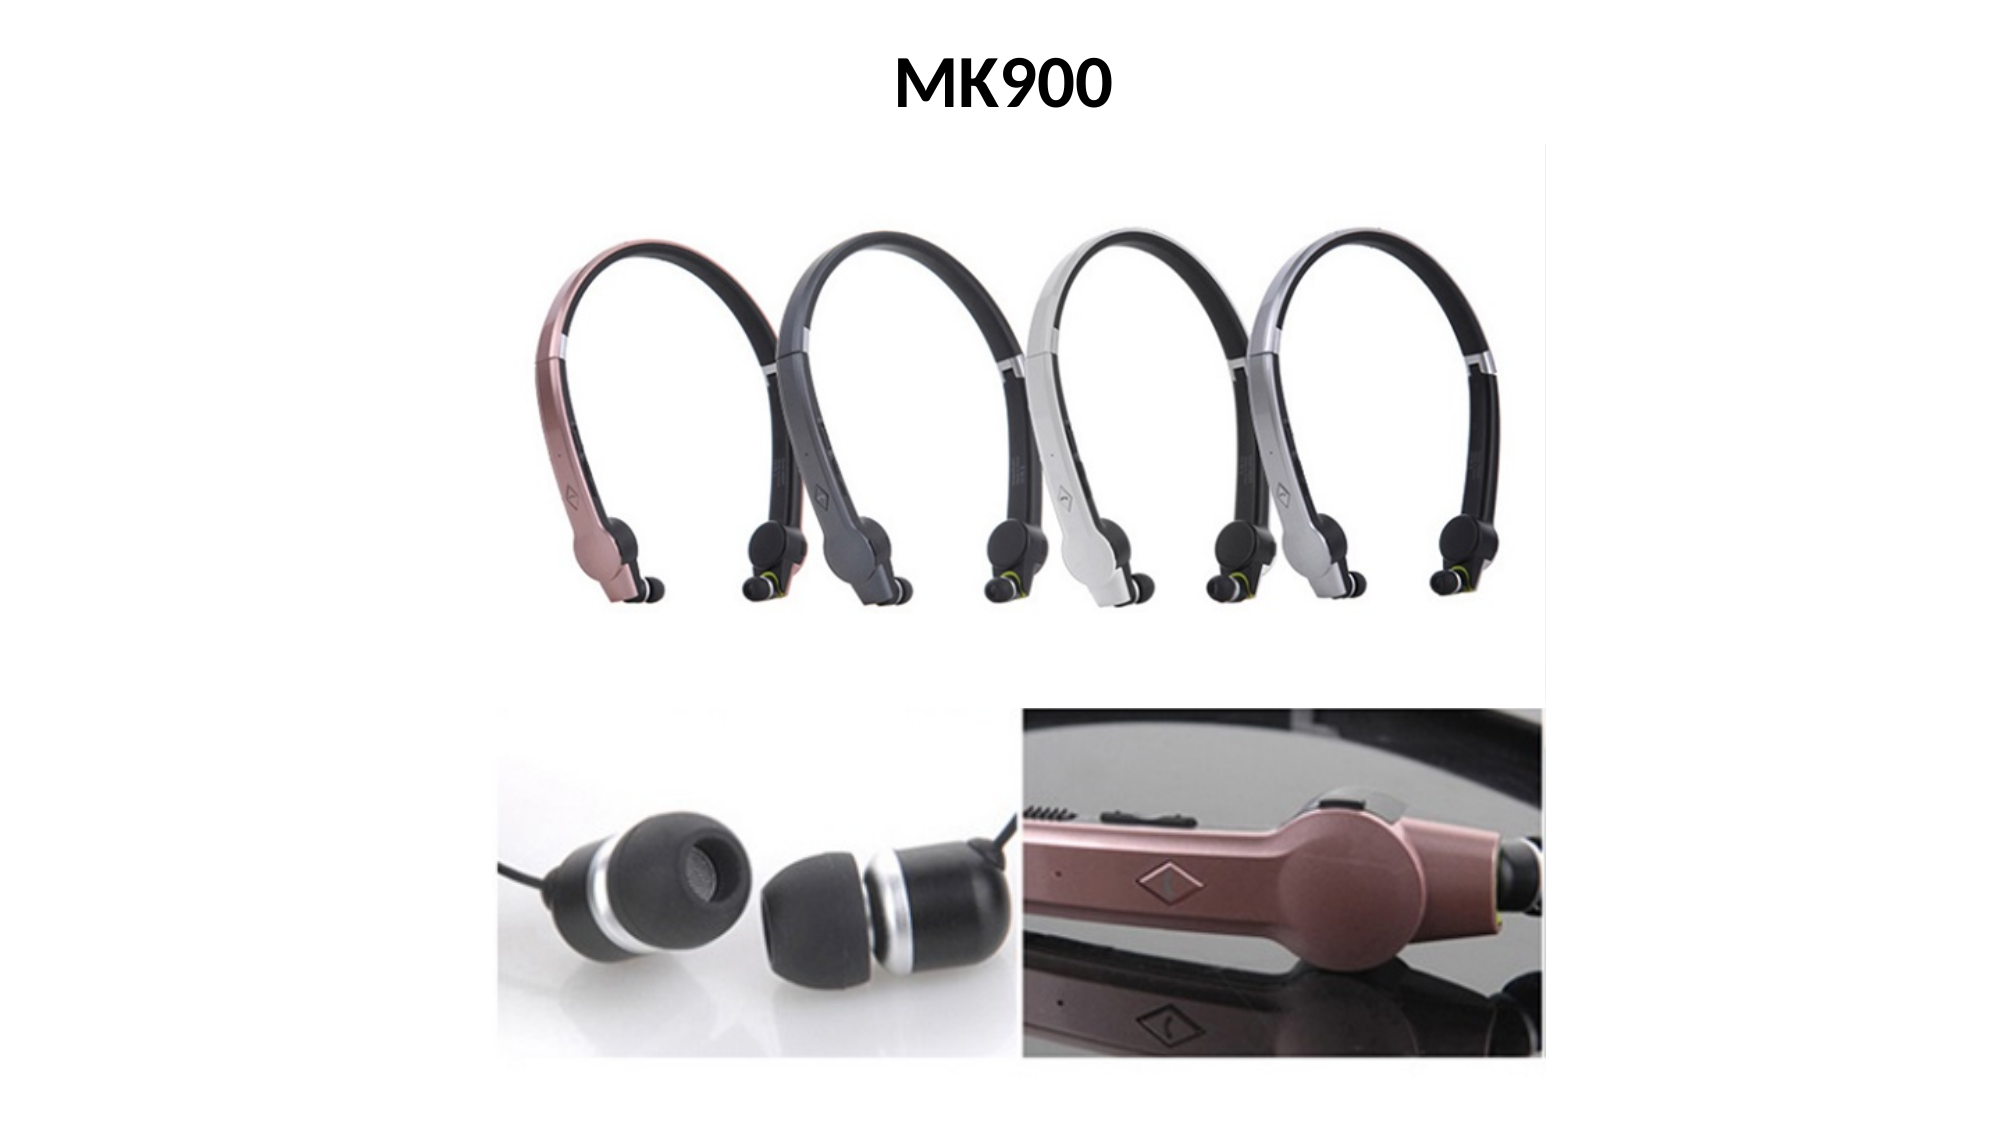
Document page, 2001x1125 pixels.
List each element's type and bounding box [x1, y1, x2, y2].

text_box [371, 25, 1711, 1125]
